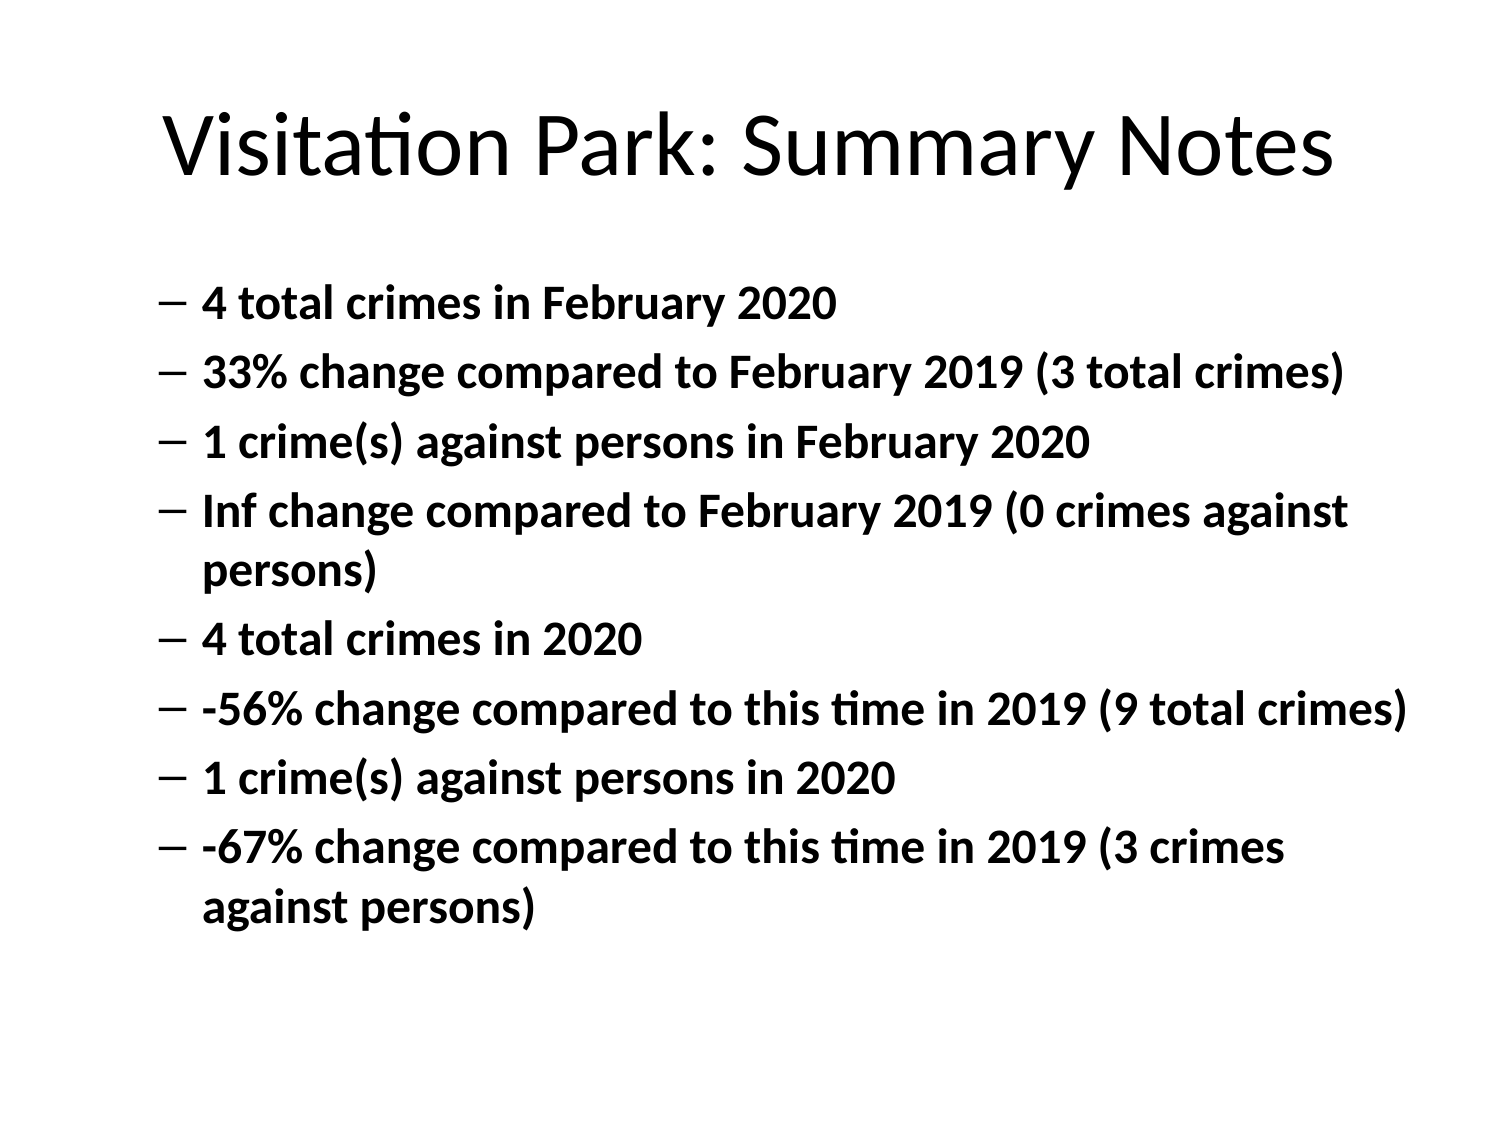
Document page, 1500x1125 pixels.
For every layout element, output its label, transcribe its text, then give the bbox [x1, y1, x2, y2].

title Visitation Park: Summary Notes [75, 45, 1425, 233]
list 4 total crimes in February 2020 33% change compared to February 2019 (3 total crimes) 1 crime(s) against persons in February 2020 Inf change compared to February 2019 (0 crimes against persons) 4 total crimes in 2020 -56% change compared to this time in 2019 (9 total crimes) 1 crime(s) against persons in 2020 -67% change compared to this time in 2019 (3 crimes against persons) [75, 262, 1425, 1005]
